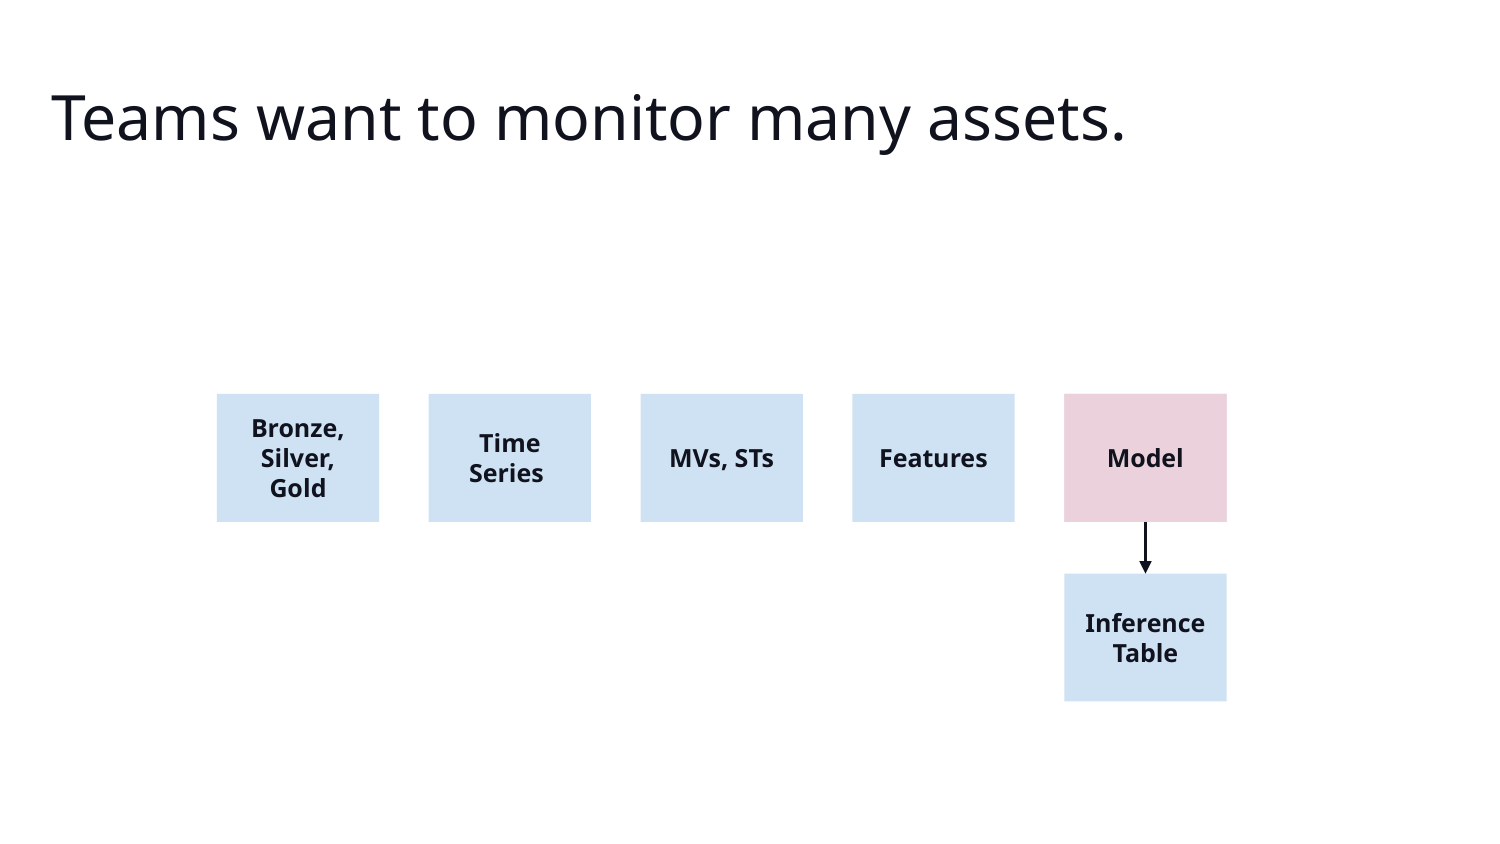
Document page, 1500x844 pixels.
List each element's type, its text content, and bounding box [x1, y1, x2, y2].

text_box Time Series [428, 393, 591, 522]
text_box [1064, 393, 1227, 702]
text_box Features [852, 393, 1015, 522]
title Teams want to monitor many assets. [51, 72, 1449, 167]
text_box MVs, STs [640, 393, 803, 522]
text_box Bronze, Silver, Gold [216, 393, 380, 522]
